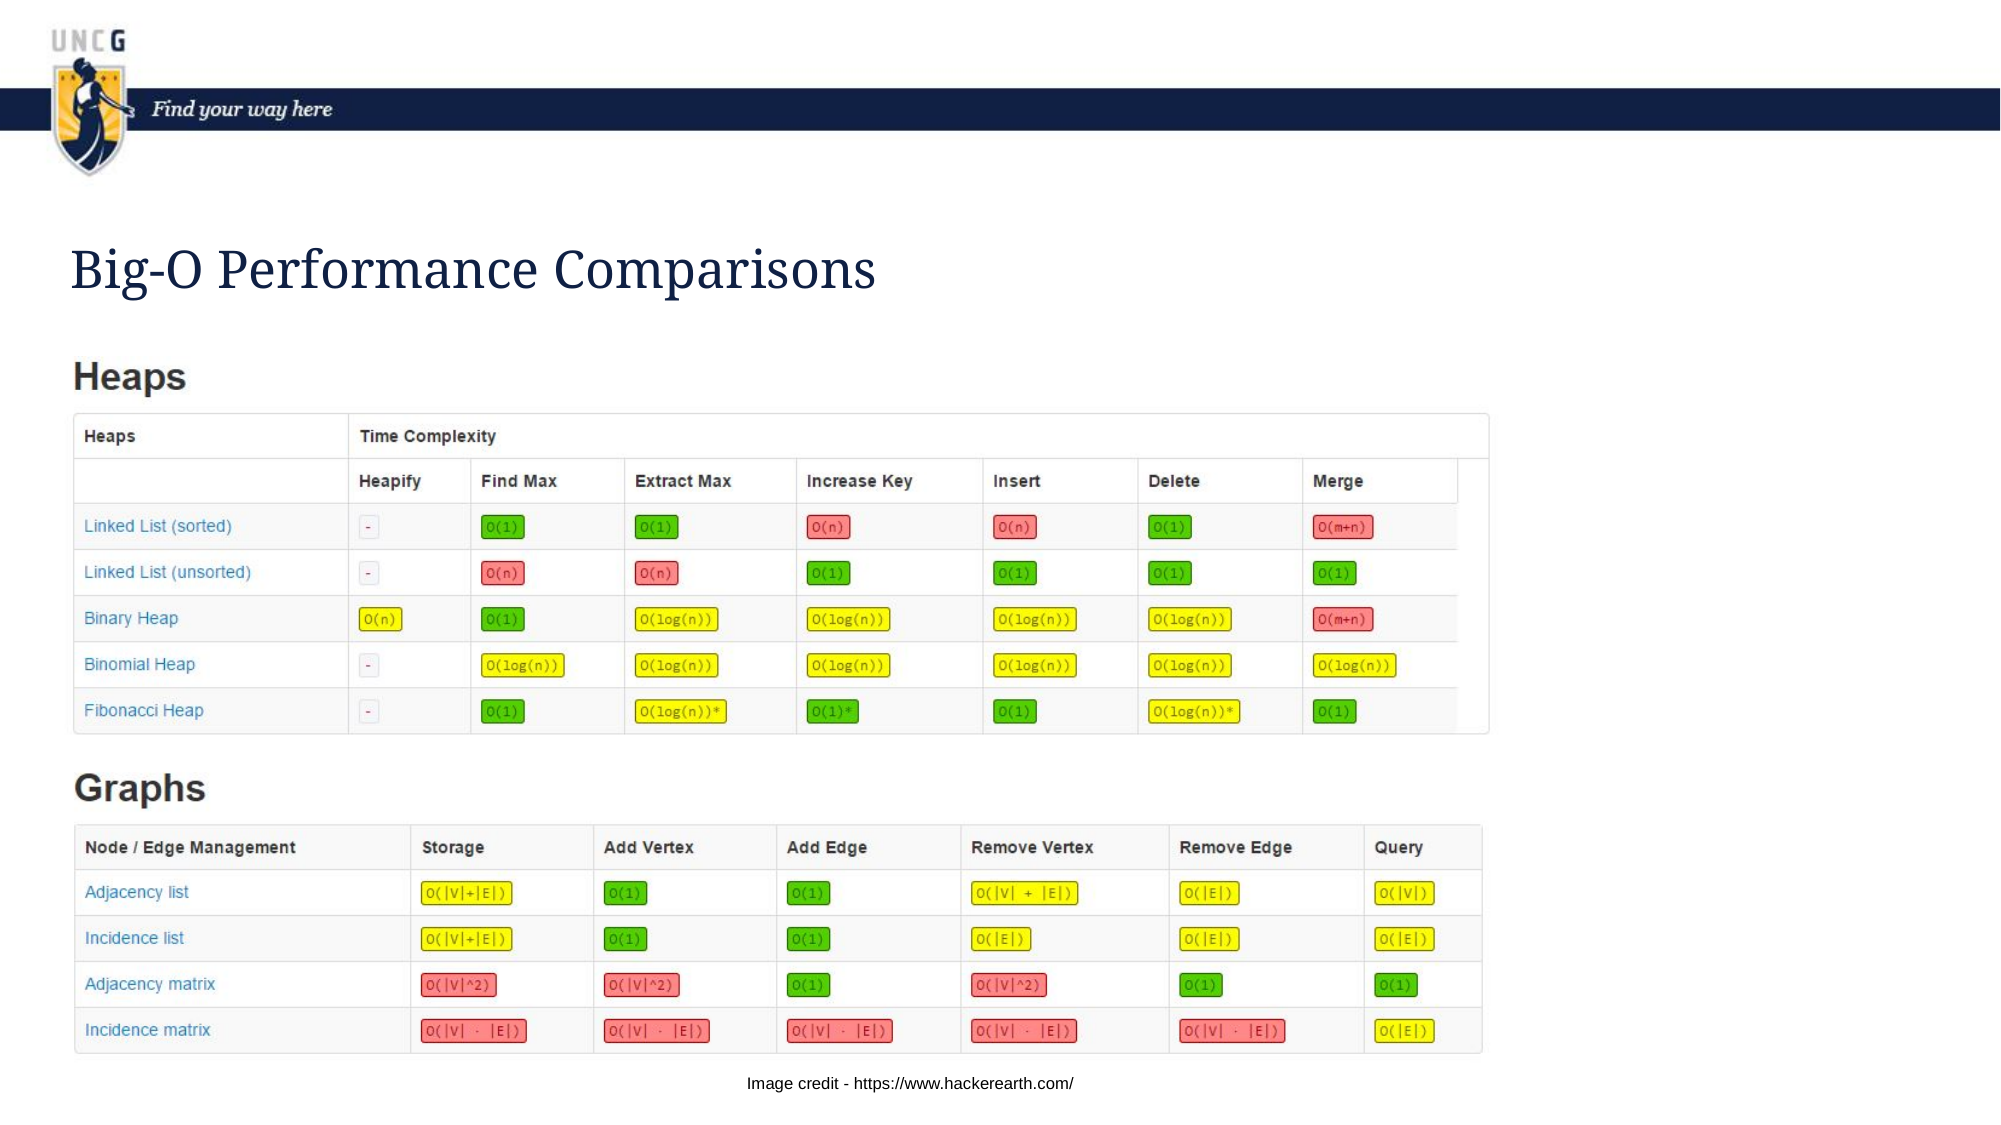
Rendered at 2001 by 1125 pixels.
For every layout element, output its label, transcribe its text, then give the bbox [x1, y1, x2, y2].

picture [0, 0, 2001, 1125]
text_box Image credit - https://www.hackerearth.com/ [731, 1085, 1170, 1103]
title Big-O Performance Comparisons [55, 192, 1556, 308]
